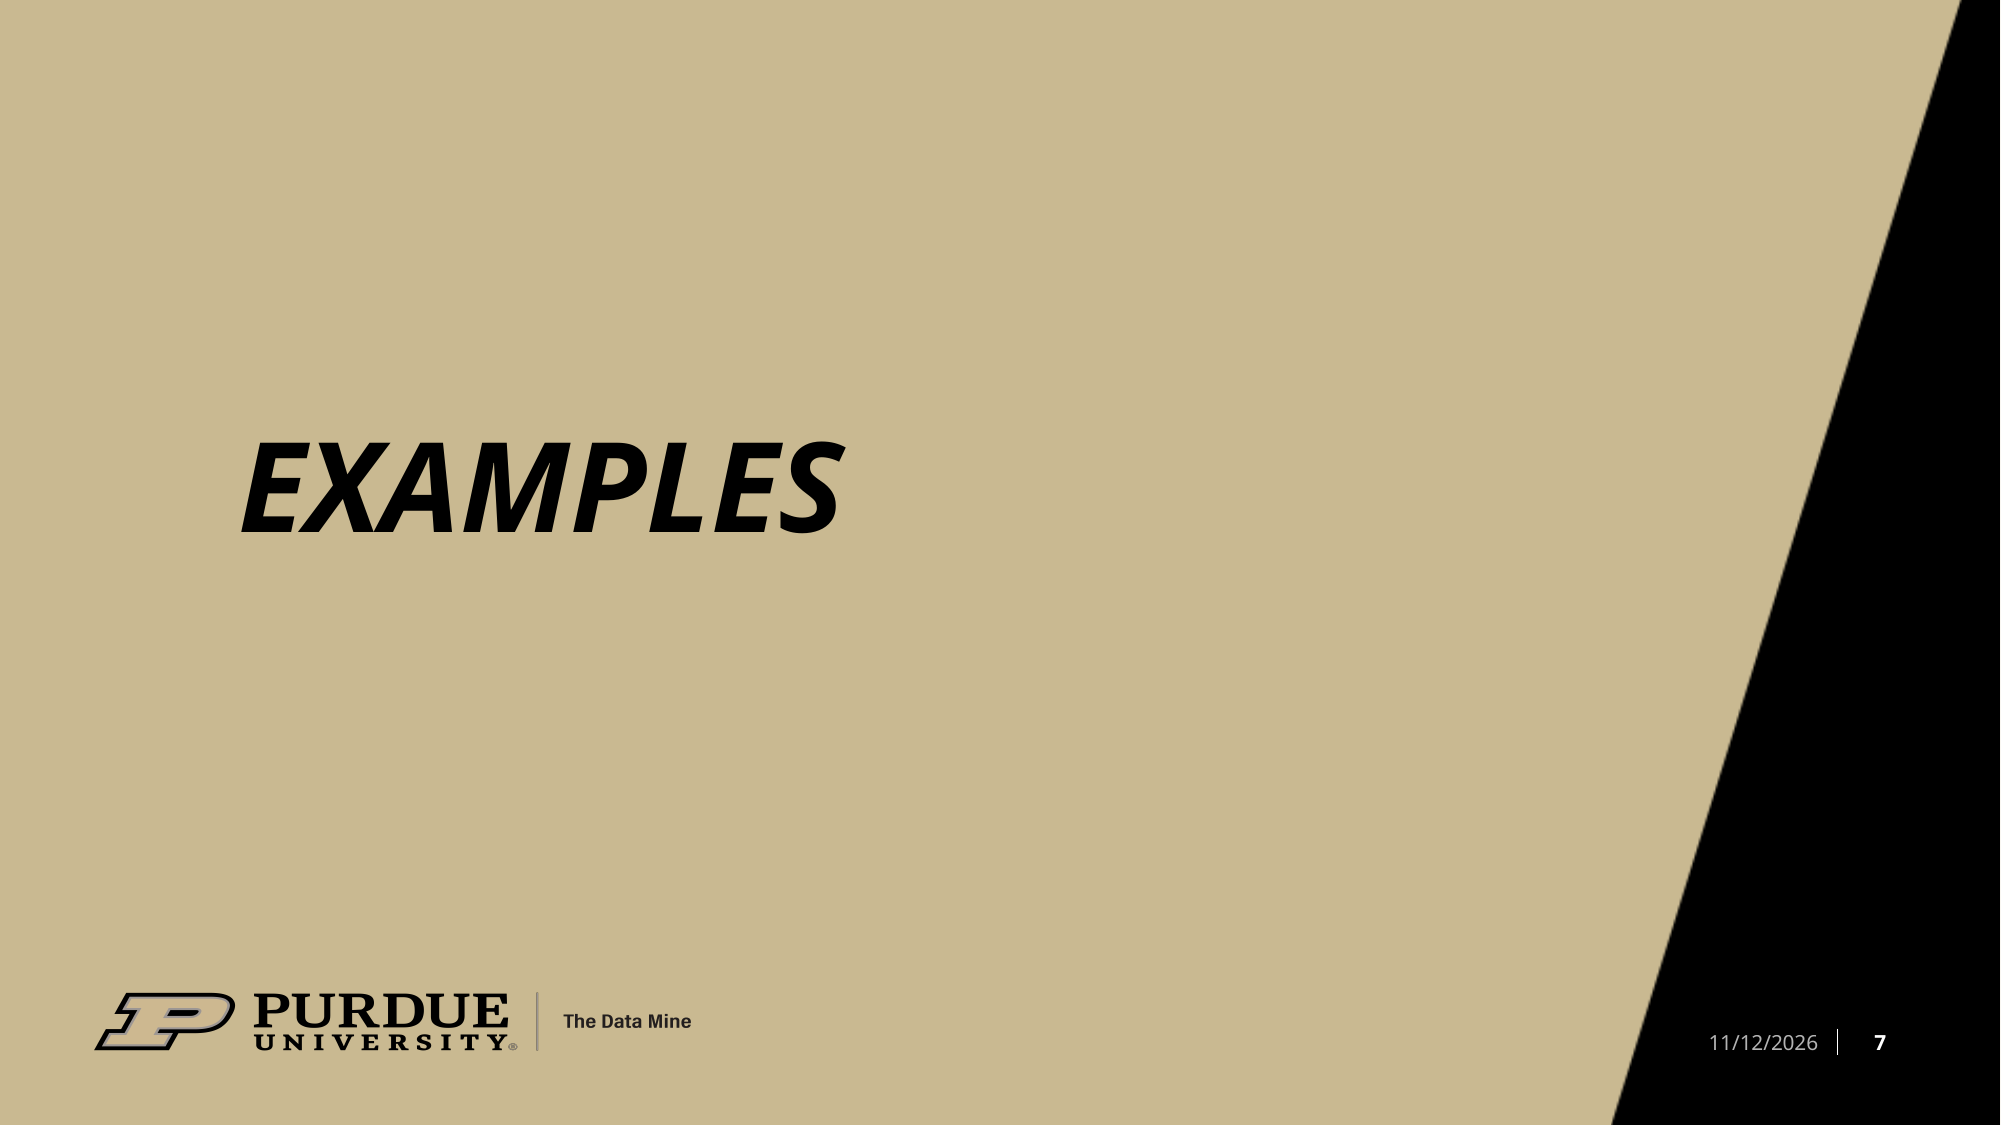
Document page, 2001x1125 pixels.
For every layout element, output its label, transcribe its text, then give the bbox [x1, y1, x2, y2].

slide_number 7 [1840, 1013, 1921, 1074]
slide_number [1654, 1017, 1834, 1071]
picture [94, 990, 881, 1054]
title Examples [235, 421, 1444, 567]
